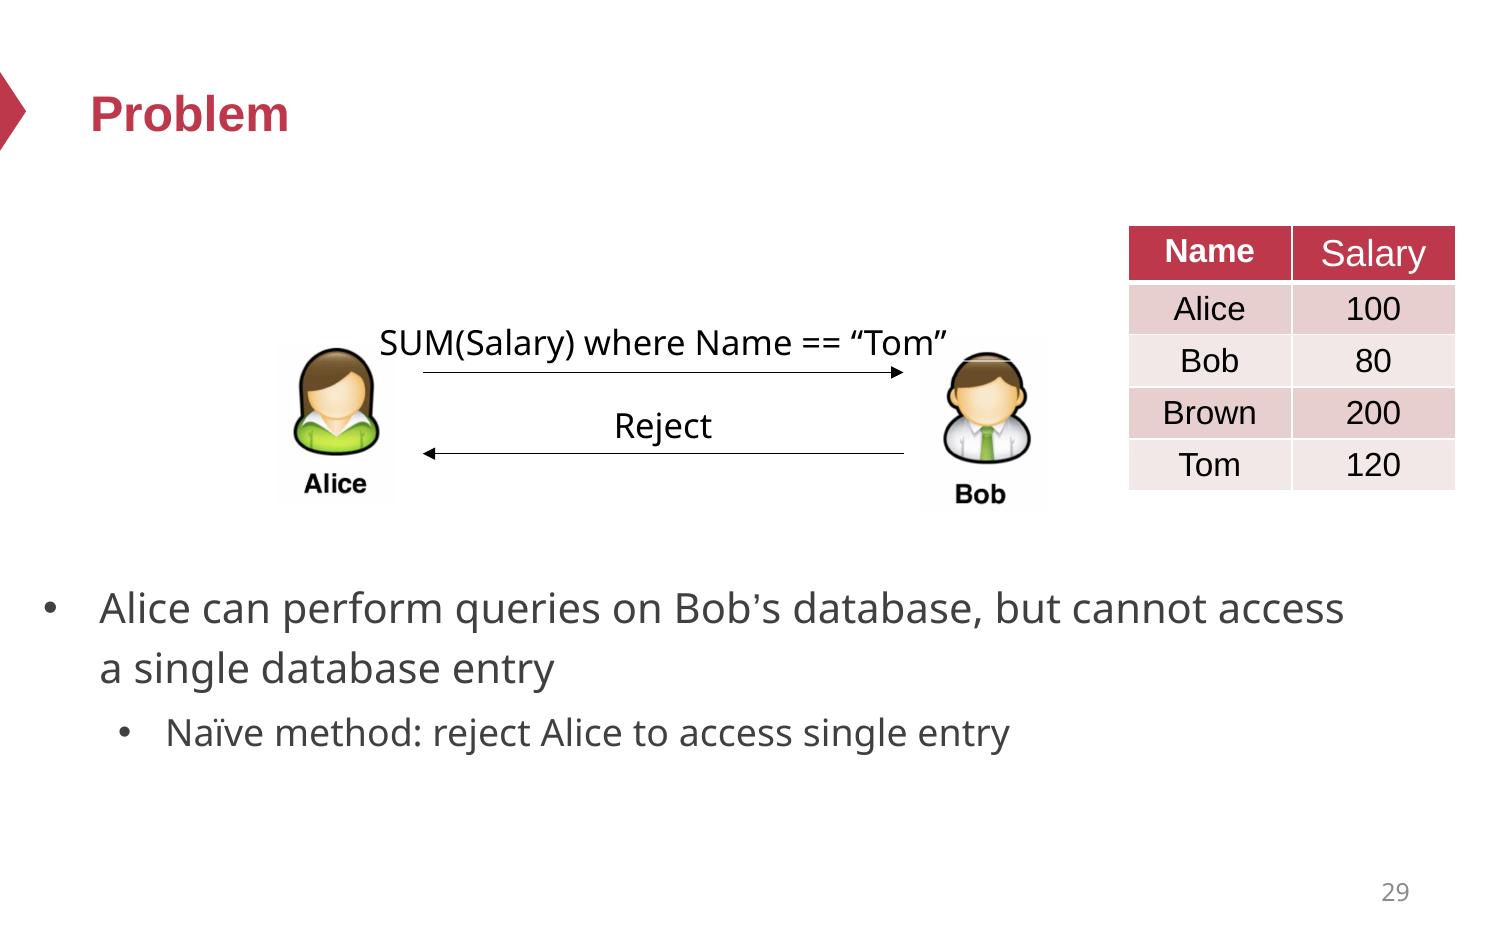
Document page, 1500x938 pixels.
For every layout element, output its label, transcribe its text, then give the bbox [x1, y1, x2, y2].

table_cell Bob [1129, 335, 1291, 386]
text_box SUM(Salary) where Name == “Tom” [361, 313, 965, 370]
table_cell Alice [1129, 285, 1291, 334]
table_cell 200 [1293, 388, 1455, 438]
text_box Reject [422, 396, 904, 453]
table_cell 120 [1293, 440, 1455, 490]
picture [920, 337, 1046, 513]
table_cell Brown [1129, 388, 1291, 438]
table_cell 100 [1293, 285, 1455, 334]
table_header Salary [1293, 226, 1455, 280]
table_cell 80 [1293, 335, 1455, 386]
text_box Alice can perform queries on Bob’s database, but cannot access a single database entry Naïve method: reject Alice to access single entry [28, 564, 1379, 938]
slide_number 29 [1379, 868, 1425, 919]
title Problem [75, 37, 1425, 186]
table_header Name [1129, 226, 1291, 280]
picture [276, 343, 396, 506]
table_cell Tom [1129, 440, 1291, 490]
